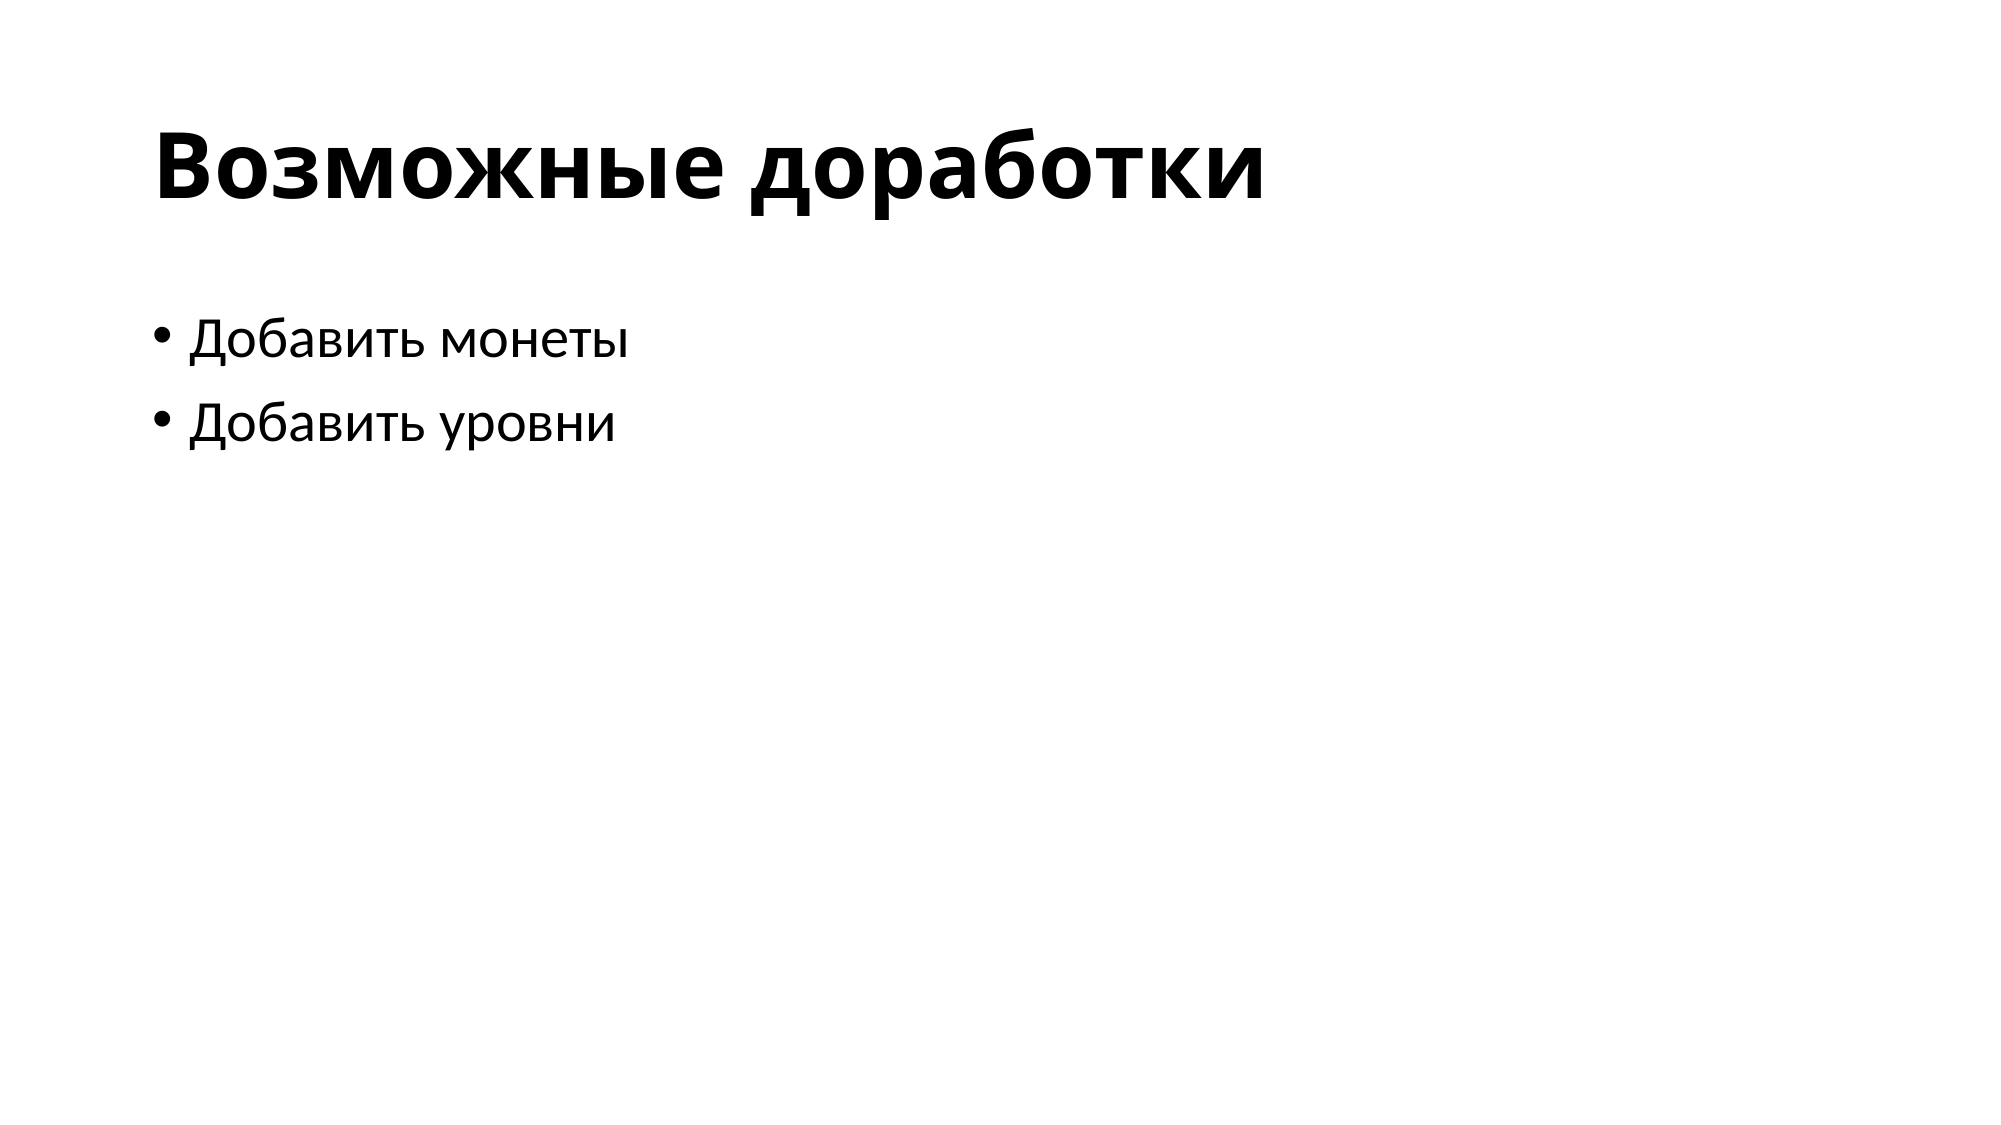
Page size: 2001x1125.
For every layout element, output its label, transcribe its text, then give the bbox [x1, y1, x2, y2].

title Возможные доработки [137, 59, 1863, 278]
list Добавить монеты Добавить уровни [137, 299, 1863, 1014]
